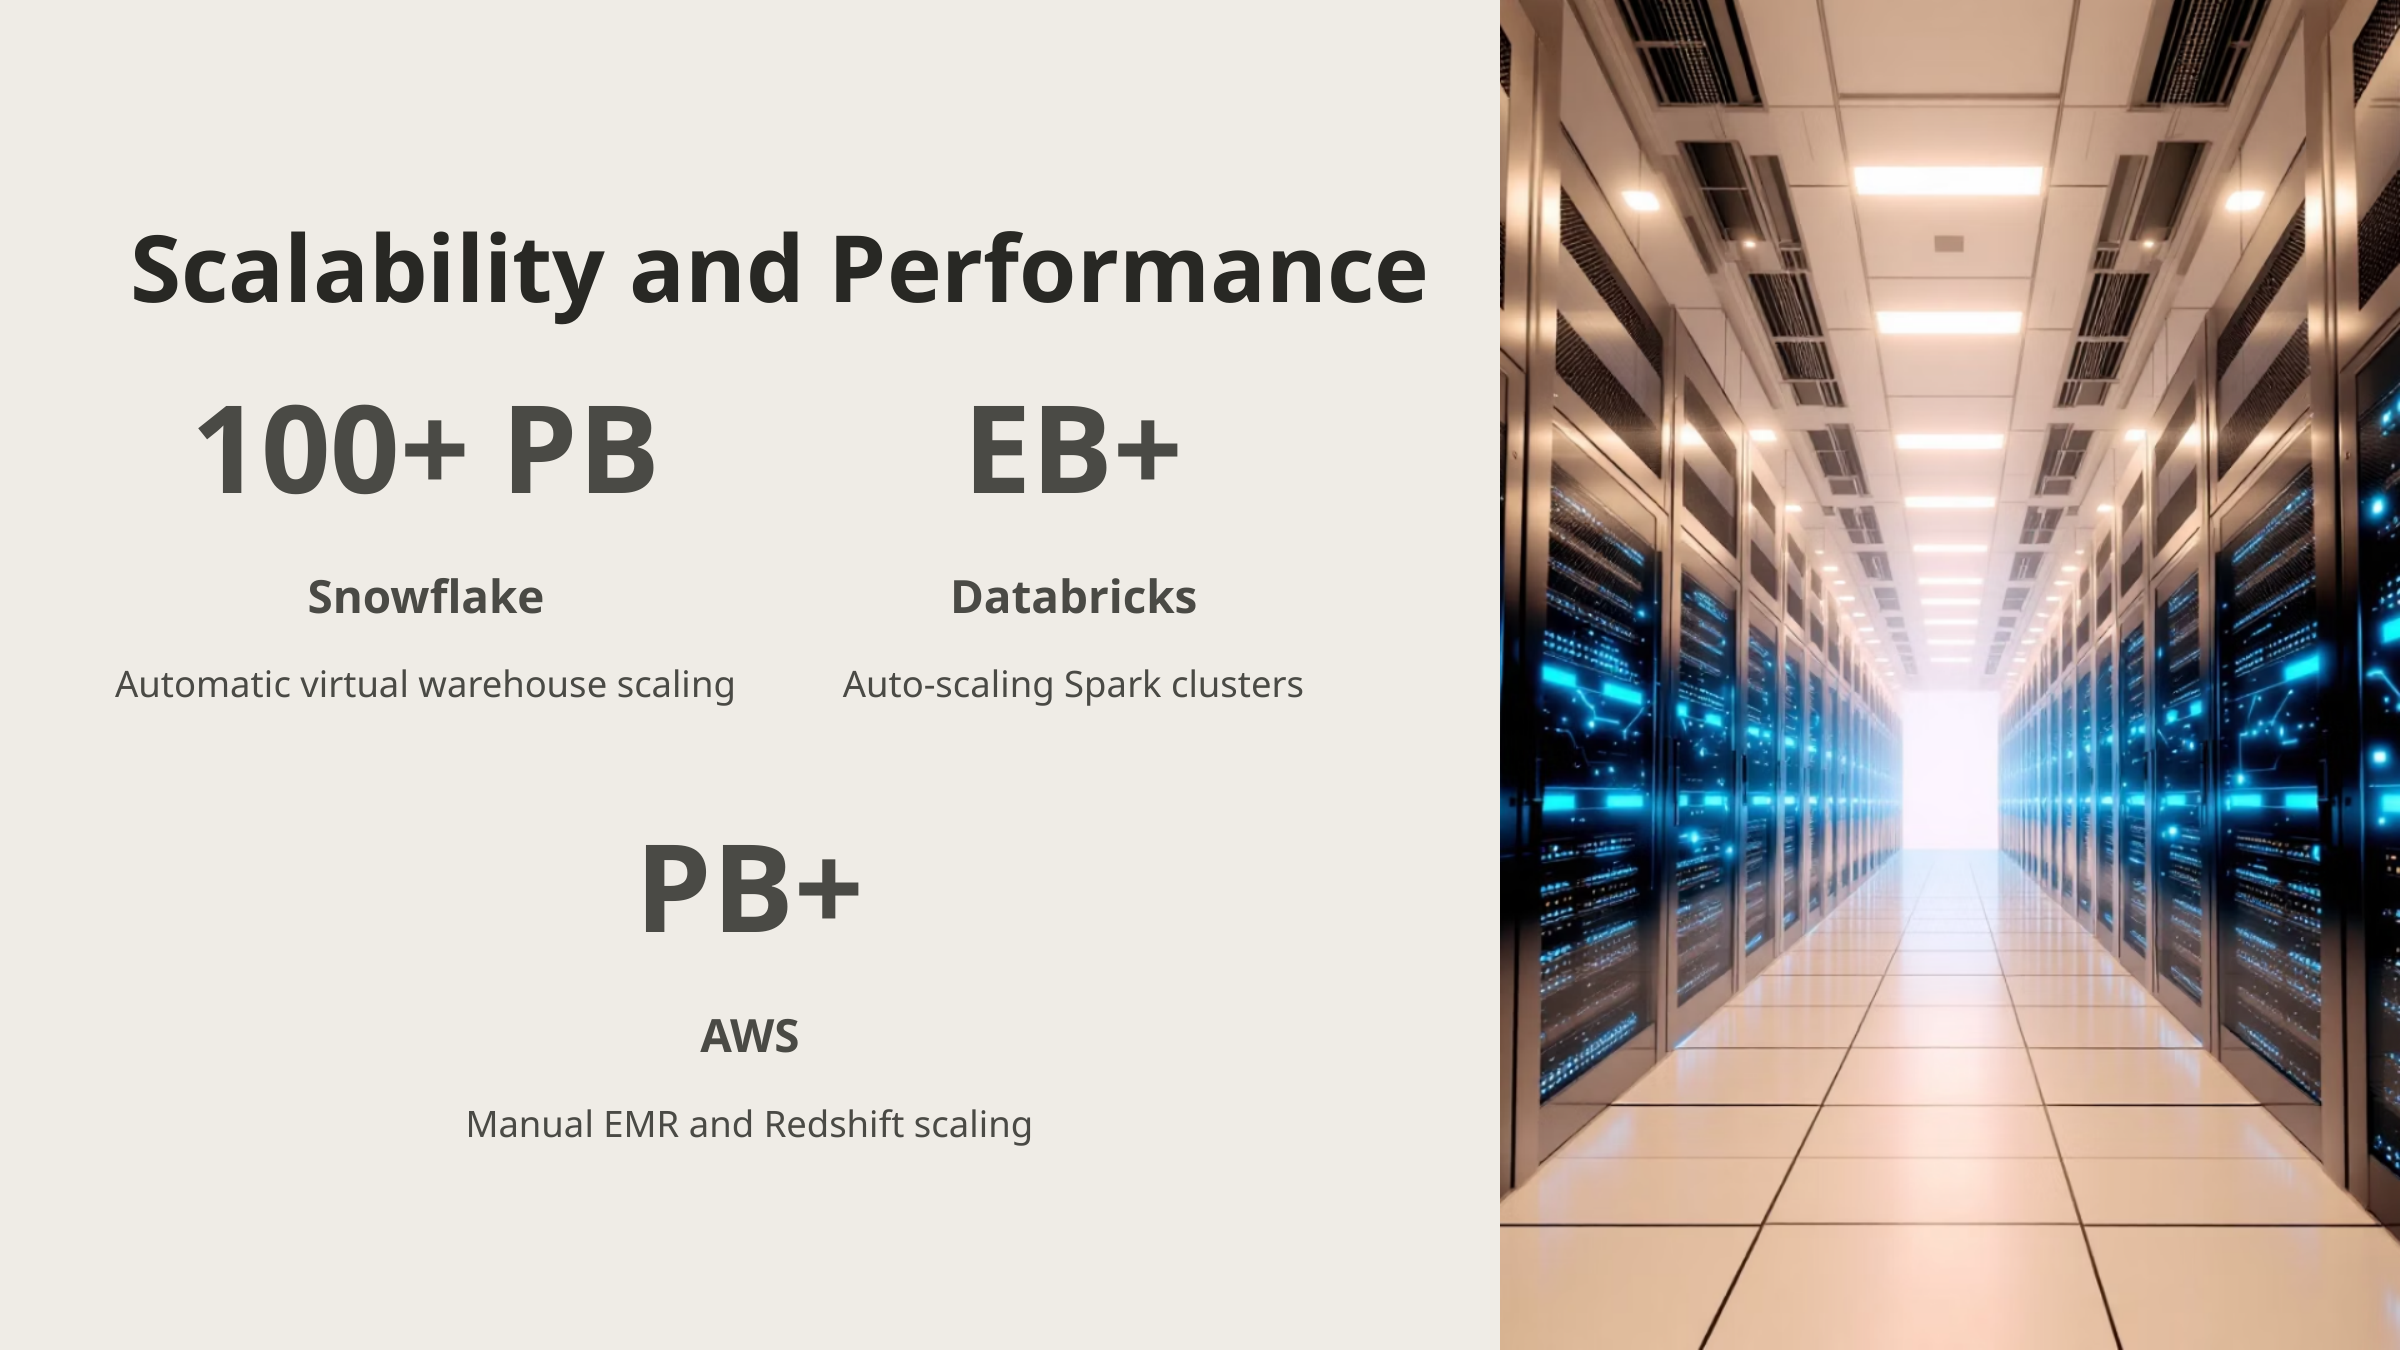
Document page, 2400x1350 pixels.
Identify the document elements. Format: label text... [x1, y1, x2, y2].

text_box Snowflake [193, 565, 659, 624]
text_box 100+ PB [130, 395, 722, 519]
picture [2384, 619, 2400, 641]
text_box AWS [517, 1004, 983, 1063]
text_box PB+ [454, 835, 1046, 959]
picture [2381, 795, 2400, 813]
text_box Auto-scaling Spark clusters [777, 645, 1370, 706]
picture [1499, 0, 2400, 1350]
text_box Manual EMR and Redshift scaling [454, 1085, 1046, 1145]
text_box Automatic virtual warehouse scaling [130, 645, 722, 706]
text_box Databricks [841, 565, 1307, 624]
text_box Scalability and Performance [130, 205, 1294, 322]
text_box EB+ [777, 395, 1370, 519]
